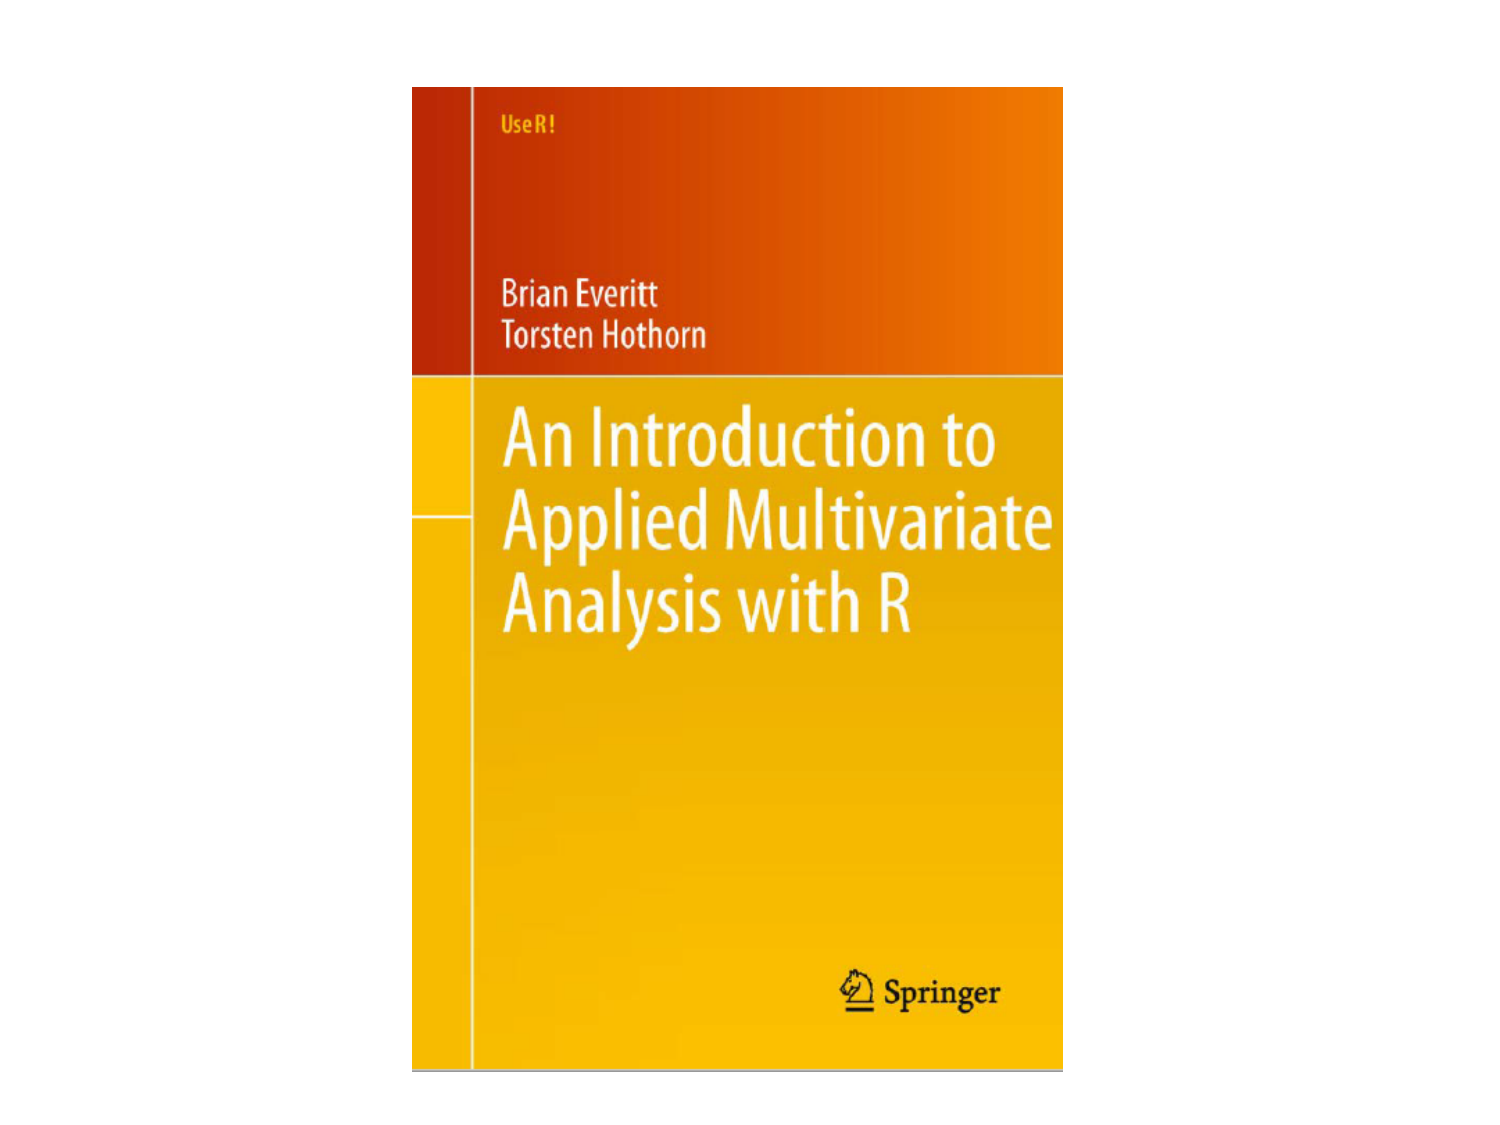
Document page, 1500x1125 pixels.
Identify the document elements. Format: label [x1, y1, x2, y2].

picture [412, 87, 1063, 1072]
